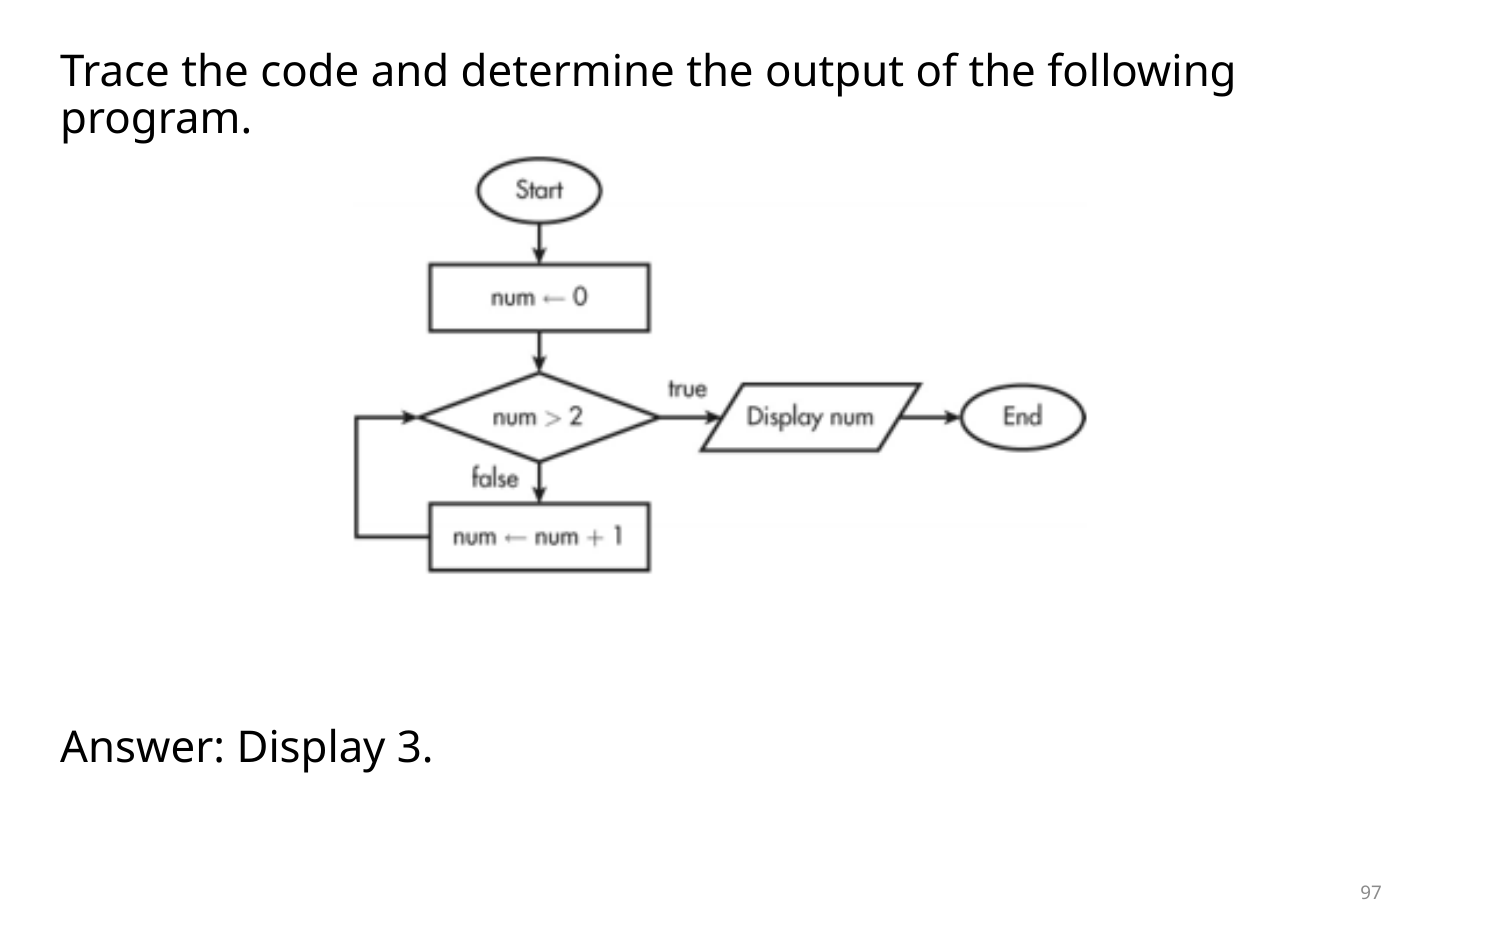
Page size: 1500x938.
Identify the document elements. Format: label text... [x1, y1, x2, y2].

picture [313, 127, 1145, 609]
slide_number 97 [1059, 868, 1397, 919]
list Trace the code and determine the output of the following program. Answer: Display 3. [45, 41, 1397, 845]
